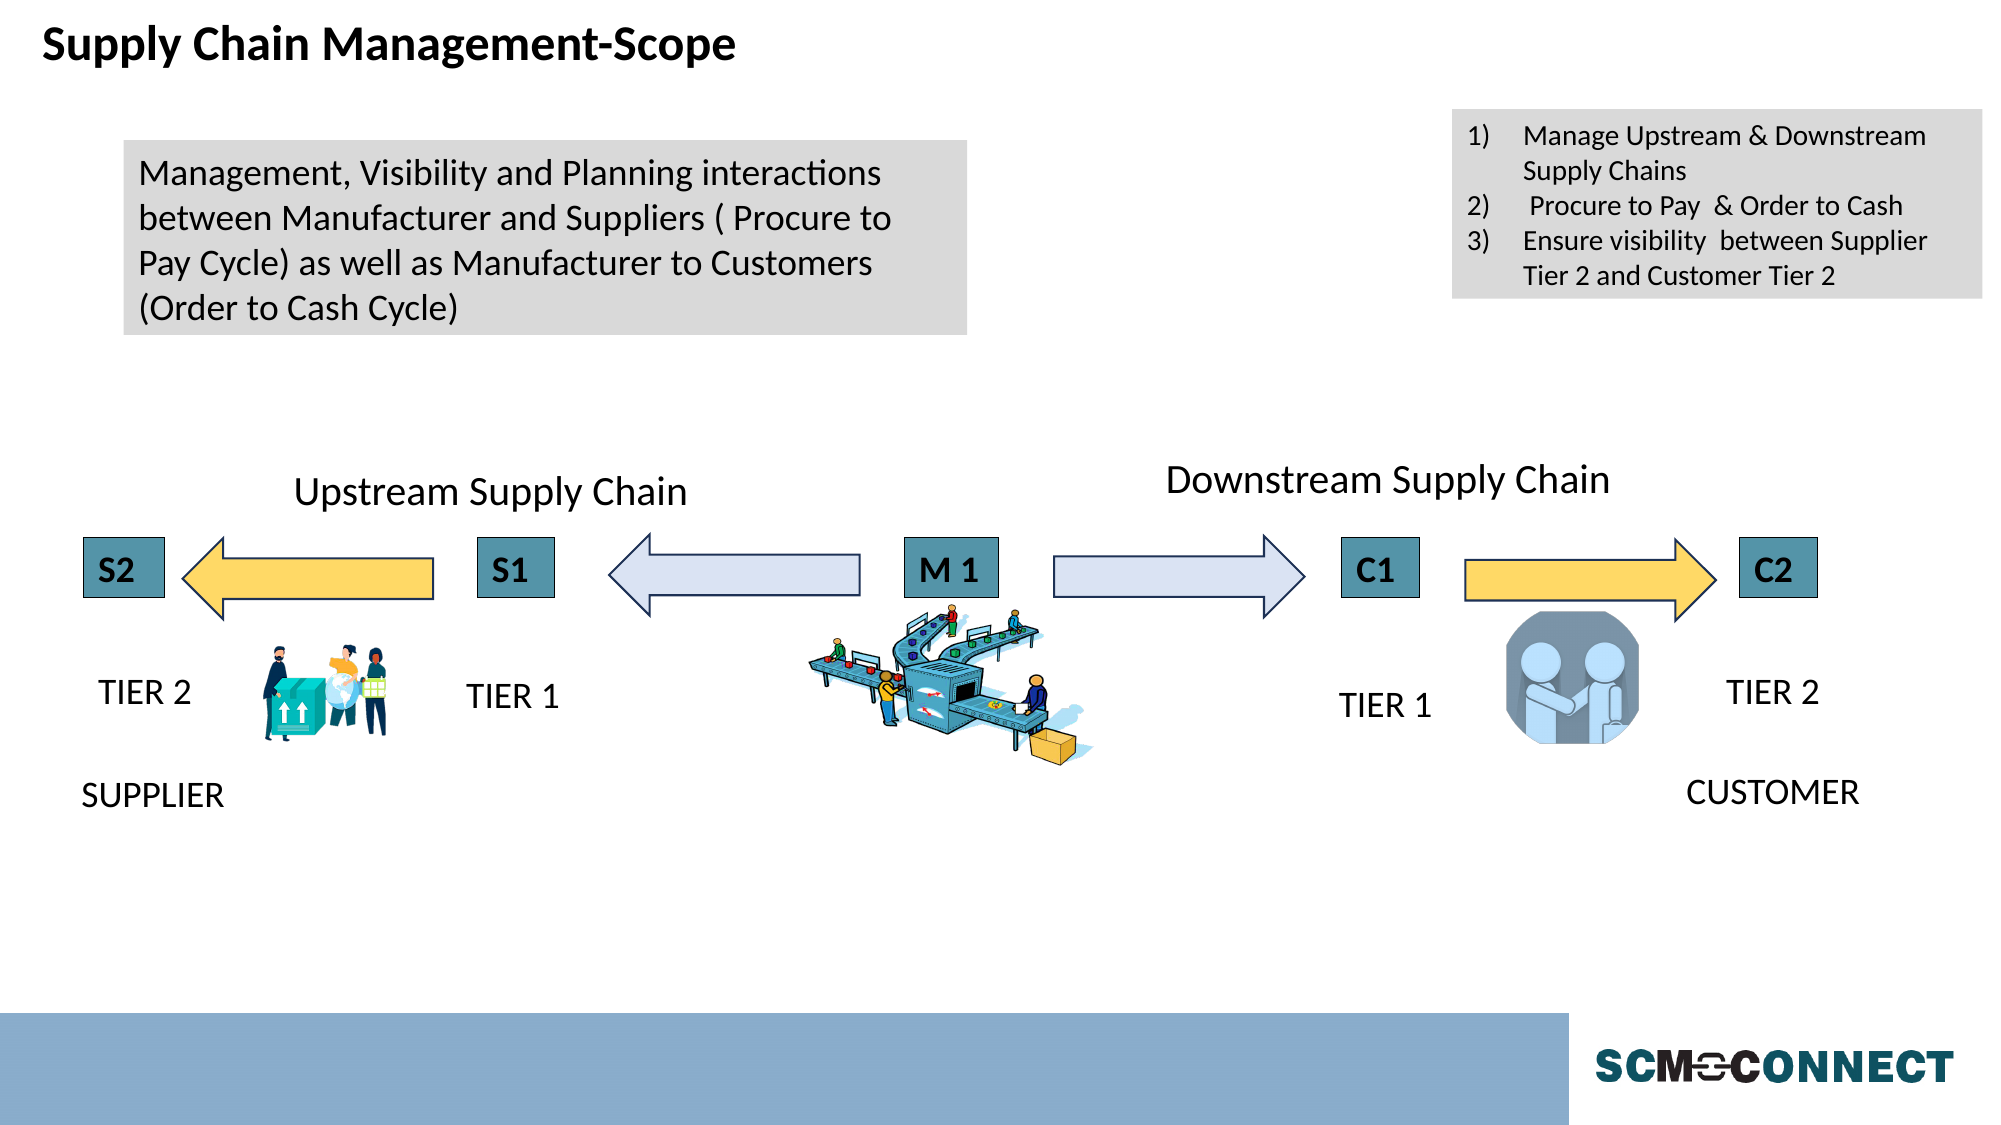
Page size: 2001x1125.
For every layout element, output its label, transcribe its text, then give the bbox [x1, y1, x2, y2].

text_box Manage Upstream & Downstream Supply Chains Procure to Pay & Order to Cash Ensure visibility between Supplier Tier 2 and Customer Tier 2 [1452, 109, 1983, 299]
text_box Management, Visibility and Planning interactions between Manufacturer and Suppliers ( Procure to Pay Cycle) as well as Manufacturer to Customers (Order to Cash Cycle) [123, 140, 968, 335]
text_box TIER 1 [451, 663, 619, 724]
text_box TIER 2 [1711, 659, 1863, 720]
text_box CUSTOMER [1671, 759, 1934, 820]
text_box S1 [477, 537, 555, 598]
text_box TIER 1 [1323, 672, 1452, 733]
text_box TIER 2 [83, 659, 210, 720]
text_box Supply Chain Management-Scope [27, 3, 881, 78]
text_box [1053, 533, 1307, 620]
picture [794, 602, 1107, 767]
text_box [607, 531, 861, 619]
text_box [181, 535, 435, 608]
text_box [1464, 537, 1718, 624]
picture [1587, 1031, 1962, 1108]
text_box C2 [1739, 537, 1818, 598]
text_box S2 [83, 537, 165, 598]
text_box Downstream Supply Chain [1151, 444, 1831, 510]
text_box SUPPLIER [66, 762, 329, 822]
text_box Upstream Supply Chain [278, 456, 959, 522]
picture [1490, 595, 1655, 760]
picture [210, 607, 405, 762]
text_box M 1 [904, 537, 999, 598]
text_box C1 [1341, 537, 1420, 598]
